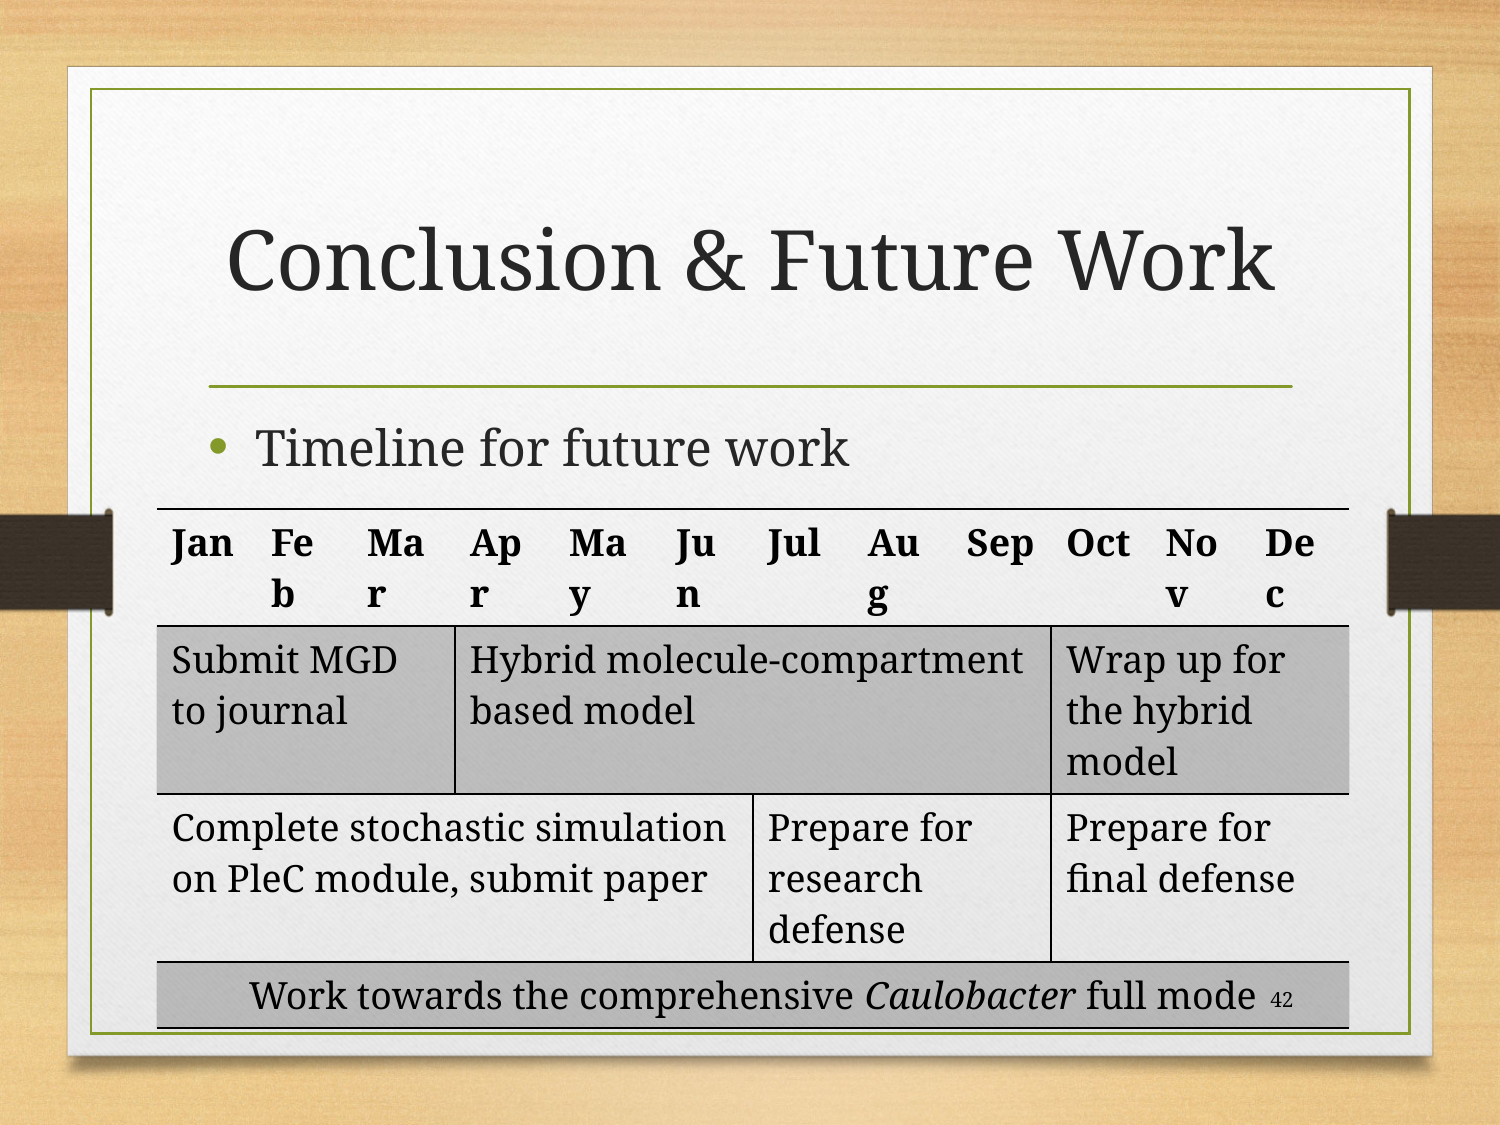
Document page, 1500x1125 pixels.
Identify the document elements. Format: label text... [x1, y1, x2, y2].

table_header Nov [1151, 510, 1250, 625]
title Conclusion & Future Work [193, 150, 1309, 365]
table_cell Prepare for final defense [1052, 795, 1349, 961]
table_header Feb [256, 510, 352, 625]
picture [0, 0, 1500, 1125]
table_cell Submit MGD to journal [157, 627, 454, 793]
table_header Mar [352, 510, 455, 625]
table_header Jul [753, 510, 852, 625]
table_cell Complete stochastic simulation on PleC module, submit paper [157, 795, 752, 961]
table_cell Wrap up for the hybrid model [1052, 627, 1349, 793]
table_header Jan [157, 510, 256, 625]
table_header Apr [455, 510, 554, 625]
table_header Oct [1051, 510, 1151, 625]
table_header Sep [952, 510, 1051, 625]
list Timeline for future work [193, 408, 1309, 508]
table_cell Hybrid molecule-compartment based model [456, 627, 1050, 793]
table_header Dec [1250, 510, 1349, 625]
slide_number 42 [1243, 977, 1309, 1024]
table_header May [554, 510, 661, 625]
table_header Aug [852, 510, 952, 625]
table_cell Prepare for research defense [754, 795, 1050, 961]
table_cell Work towards the comprehensive Caulobacter full mode [157, 963, 1349, 1027]
table_header Jun [661, 510, 753, 625]
